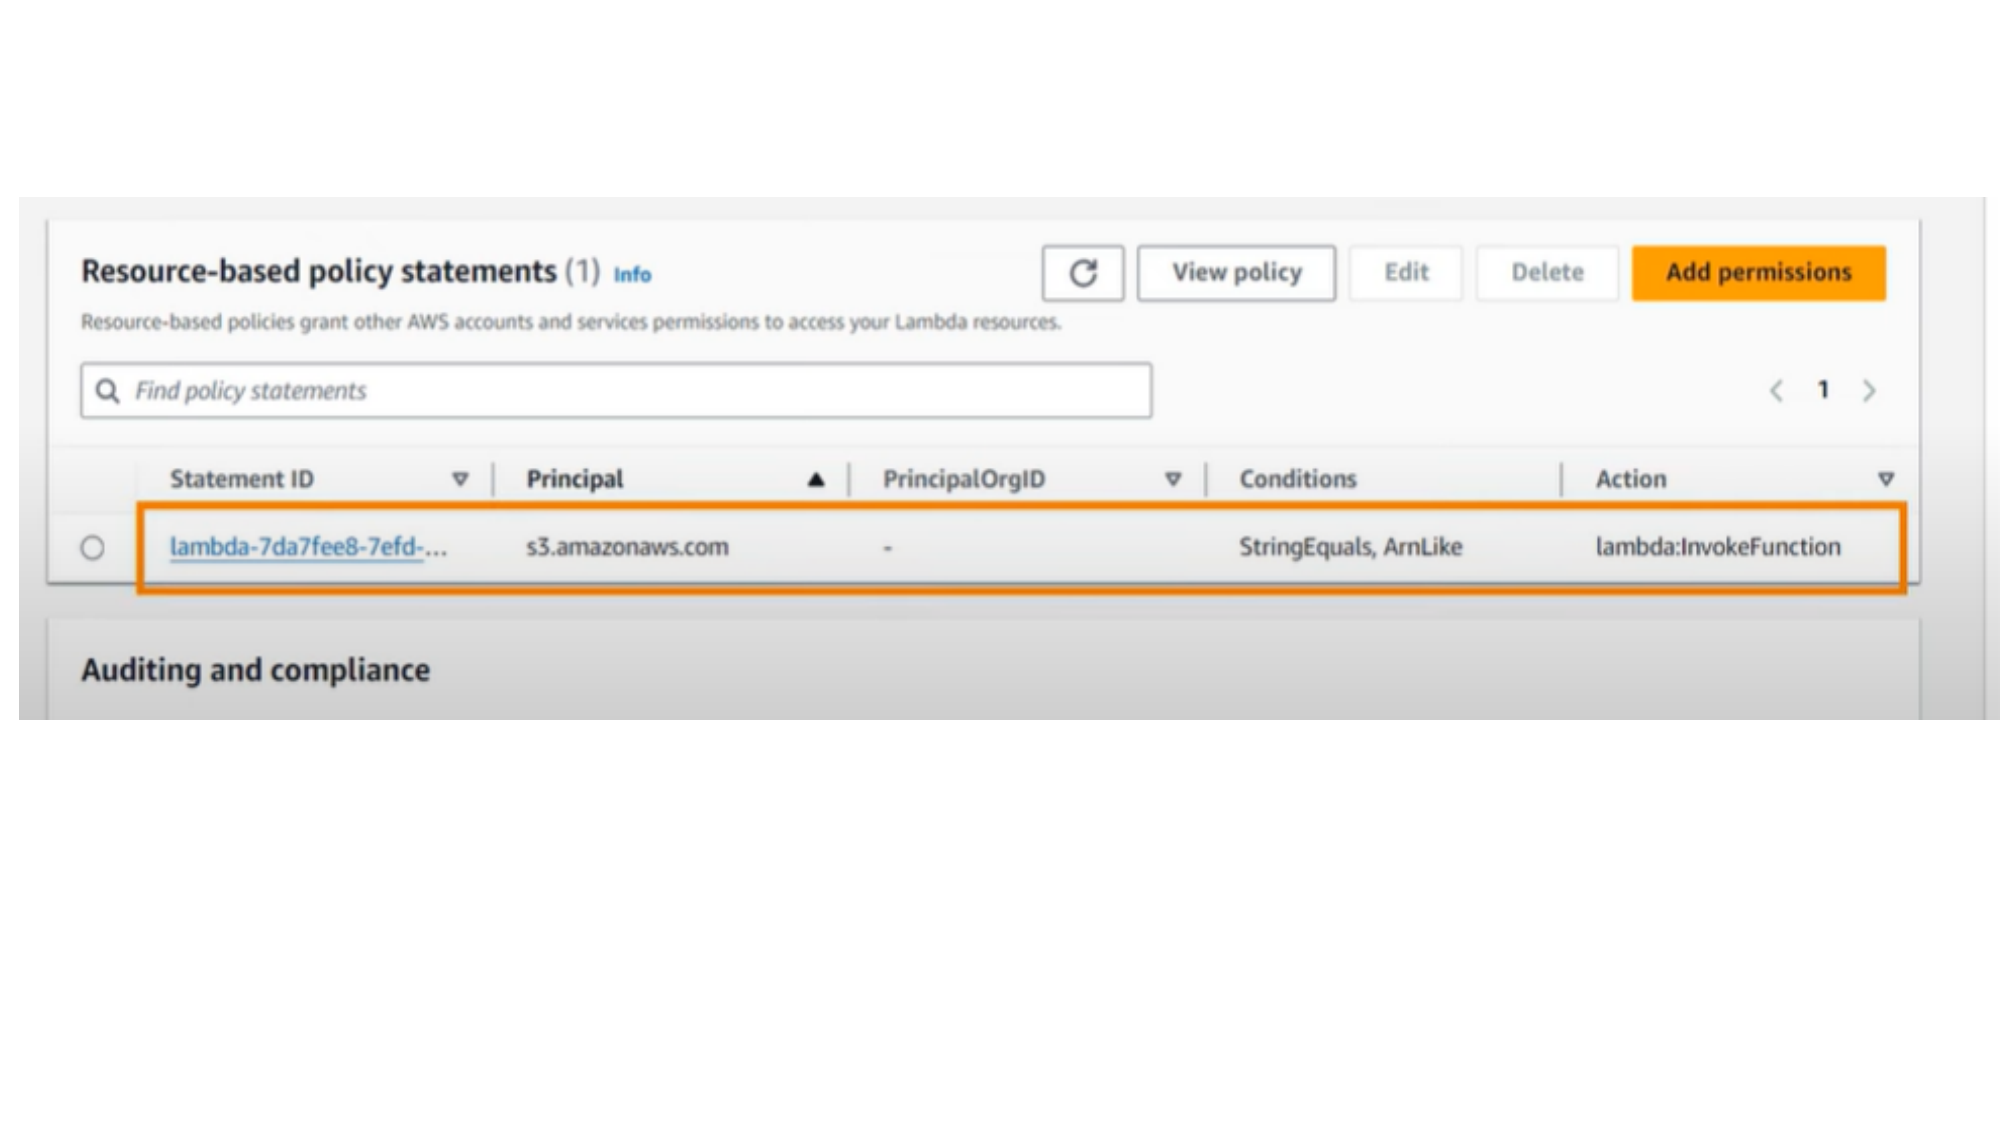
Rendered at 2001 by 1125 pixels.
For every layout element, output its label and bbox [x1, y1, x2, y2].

picture [18, 197, 2000, 720]
